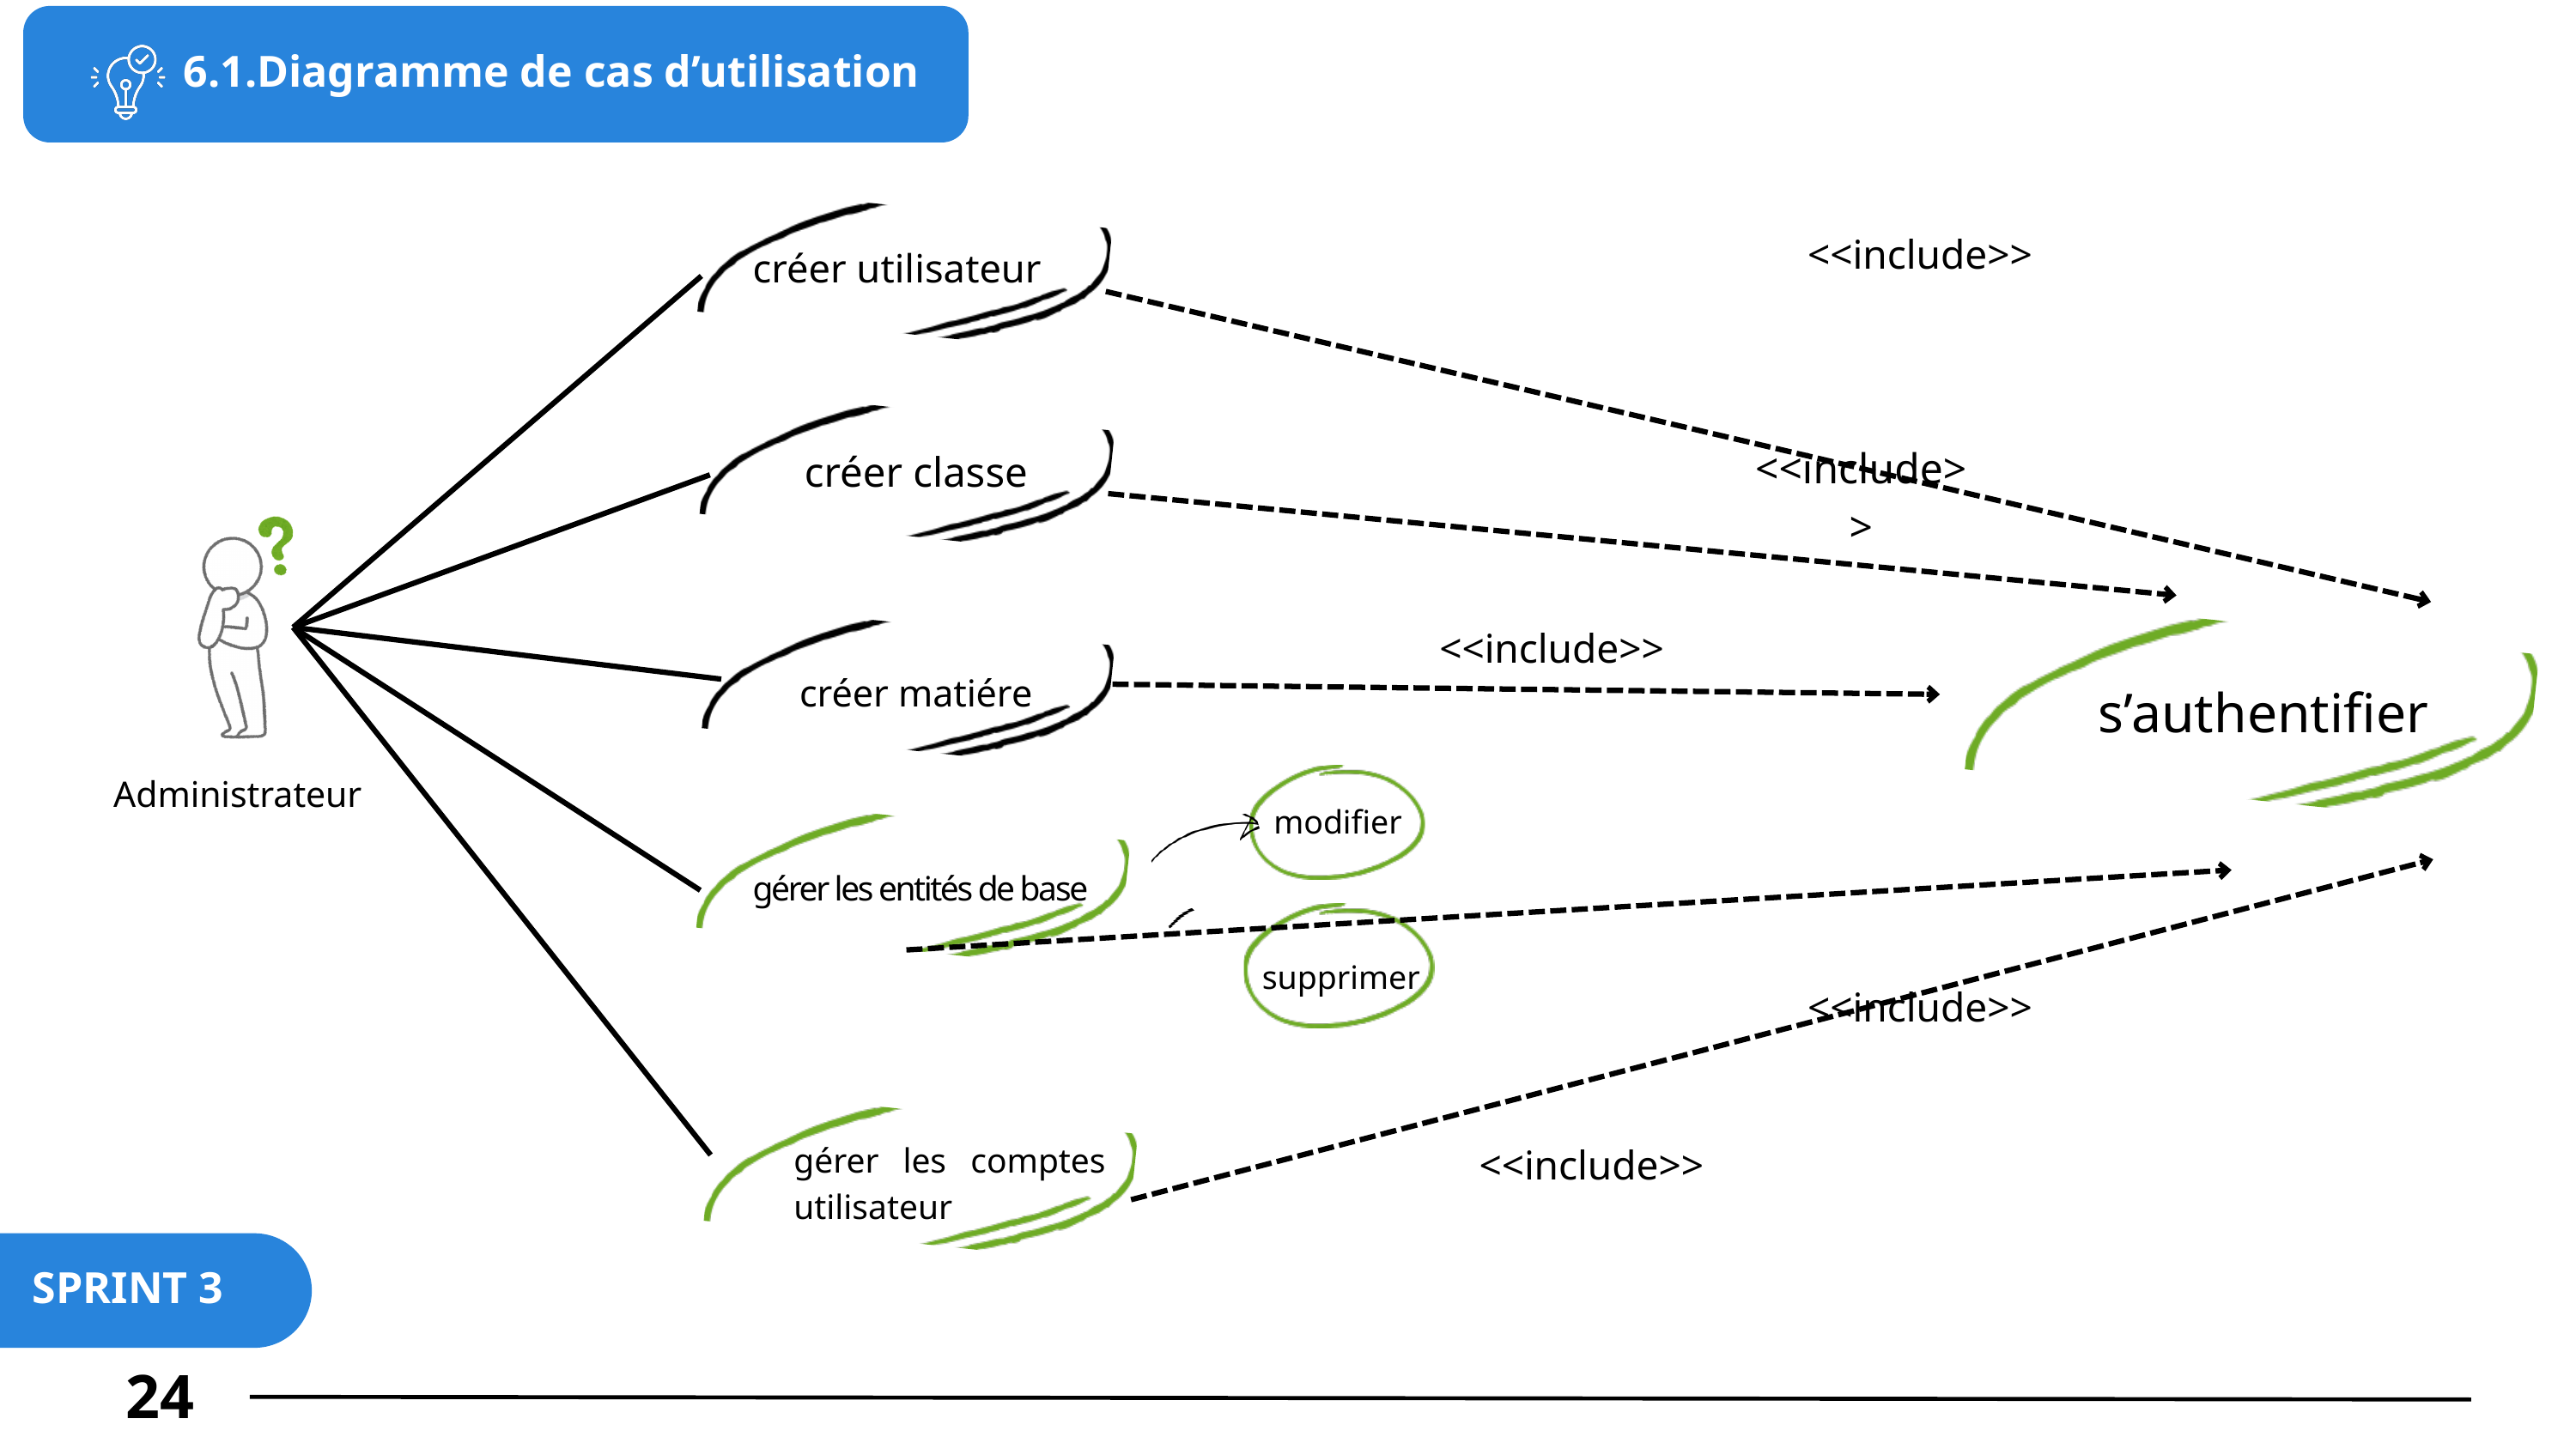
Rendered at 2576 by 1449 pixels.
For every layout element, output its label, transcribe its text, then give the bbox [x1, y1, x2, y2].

text_box <<include>> [1439, 615, 1704, 671]
text_box [197, 516, 294, 739]
text_box créer classe [804, 439, 1042, 496]
text_box gérer les comptes utilisateur [793, 1132, 1106, 1227]
text_box [2421, 855, 2433, 868]
text_box [2221, 864, 2232, 877]
text_box Administrateur [112, 764, 377, 815]
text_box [0, 1233, 313, 1349]
text_box [1965, 595, 2540, 829]
text_box [1243, 903, 1435, 1028]
text_box [699, 388, 1115, 557]
text_box [1141, 879, 1244, 979]
text_box créer utilisateur [752, 236, 1044, 291]
text_box <<include>> [1479, 1132, 1704, 1188]
text_box [1249, 765, 1425, 881]
text_box 24 [70, 1355, 250, 1431]
text_box supprimer [1261, 950, 1540, 997]
text_box [1145, 810, 1263, 870]
text_box [2153, 588, 2177, 601]
text_box [696, 796, 1131, 973]
text_box gérer les entités de base [752, 860, 1093, 908]
text_box modifier [1273, 795, 1552, 840]
text_box [702, 603, 1115, 771]
text_box créer matiére [799, 663, 1078, 715]
text_box [703, 1088, 1139, 1266]
text_box <<include>> [1807, 974, 2073, 1031]
text_box [697, 185, 1113, 355]
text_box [22, 5, 969, 143]
text_box <<include>> [1743, 434, 1979, 550]
text_box s’authentifier [2072, 668, 2456, 743]
text_box <<include>> [1807, 221, 2073, 277]
